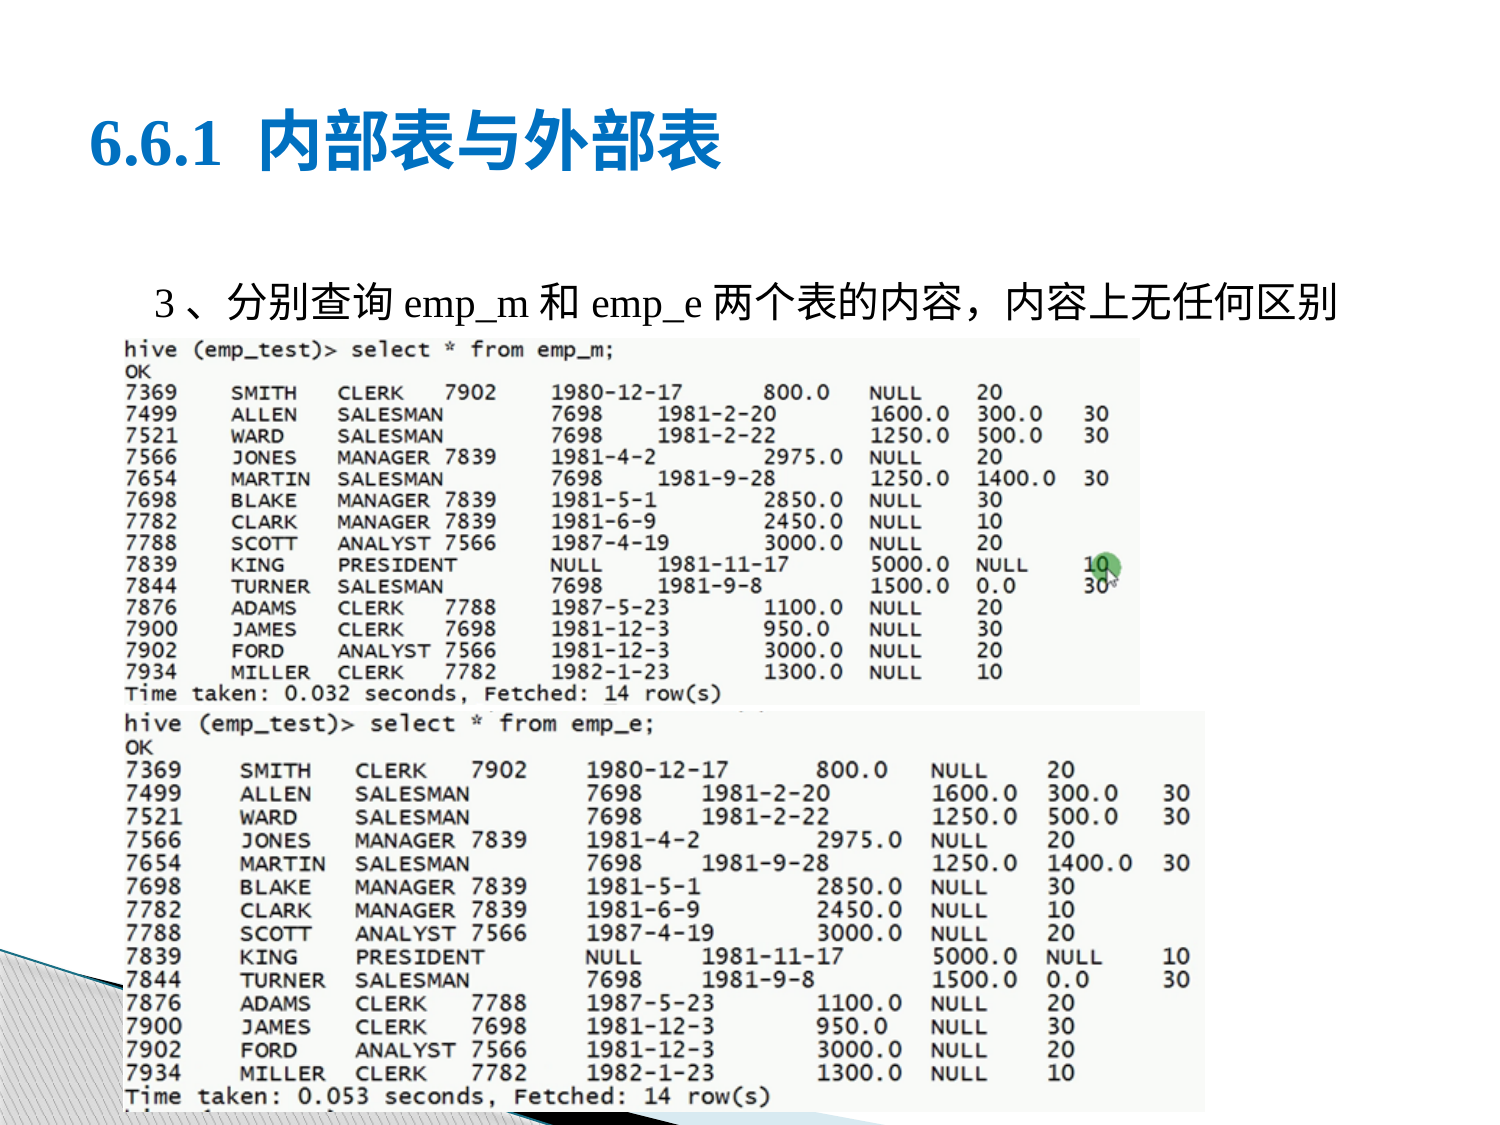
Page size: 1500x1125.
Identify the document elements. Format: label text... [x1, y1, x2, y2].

picture [123, 337, 1140, 705]
list 3、分别查询emp_m和emp_e两个表的内容，内容上无任何区别 [75, 243, 1425, 362]
picture [123, 711, 1206, 1112]
title 6.6.1 内部表与外部表 [75, 45, 916, 233]
